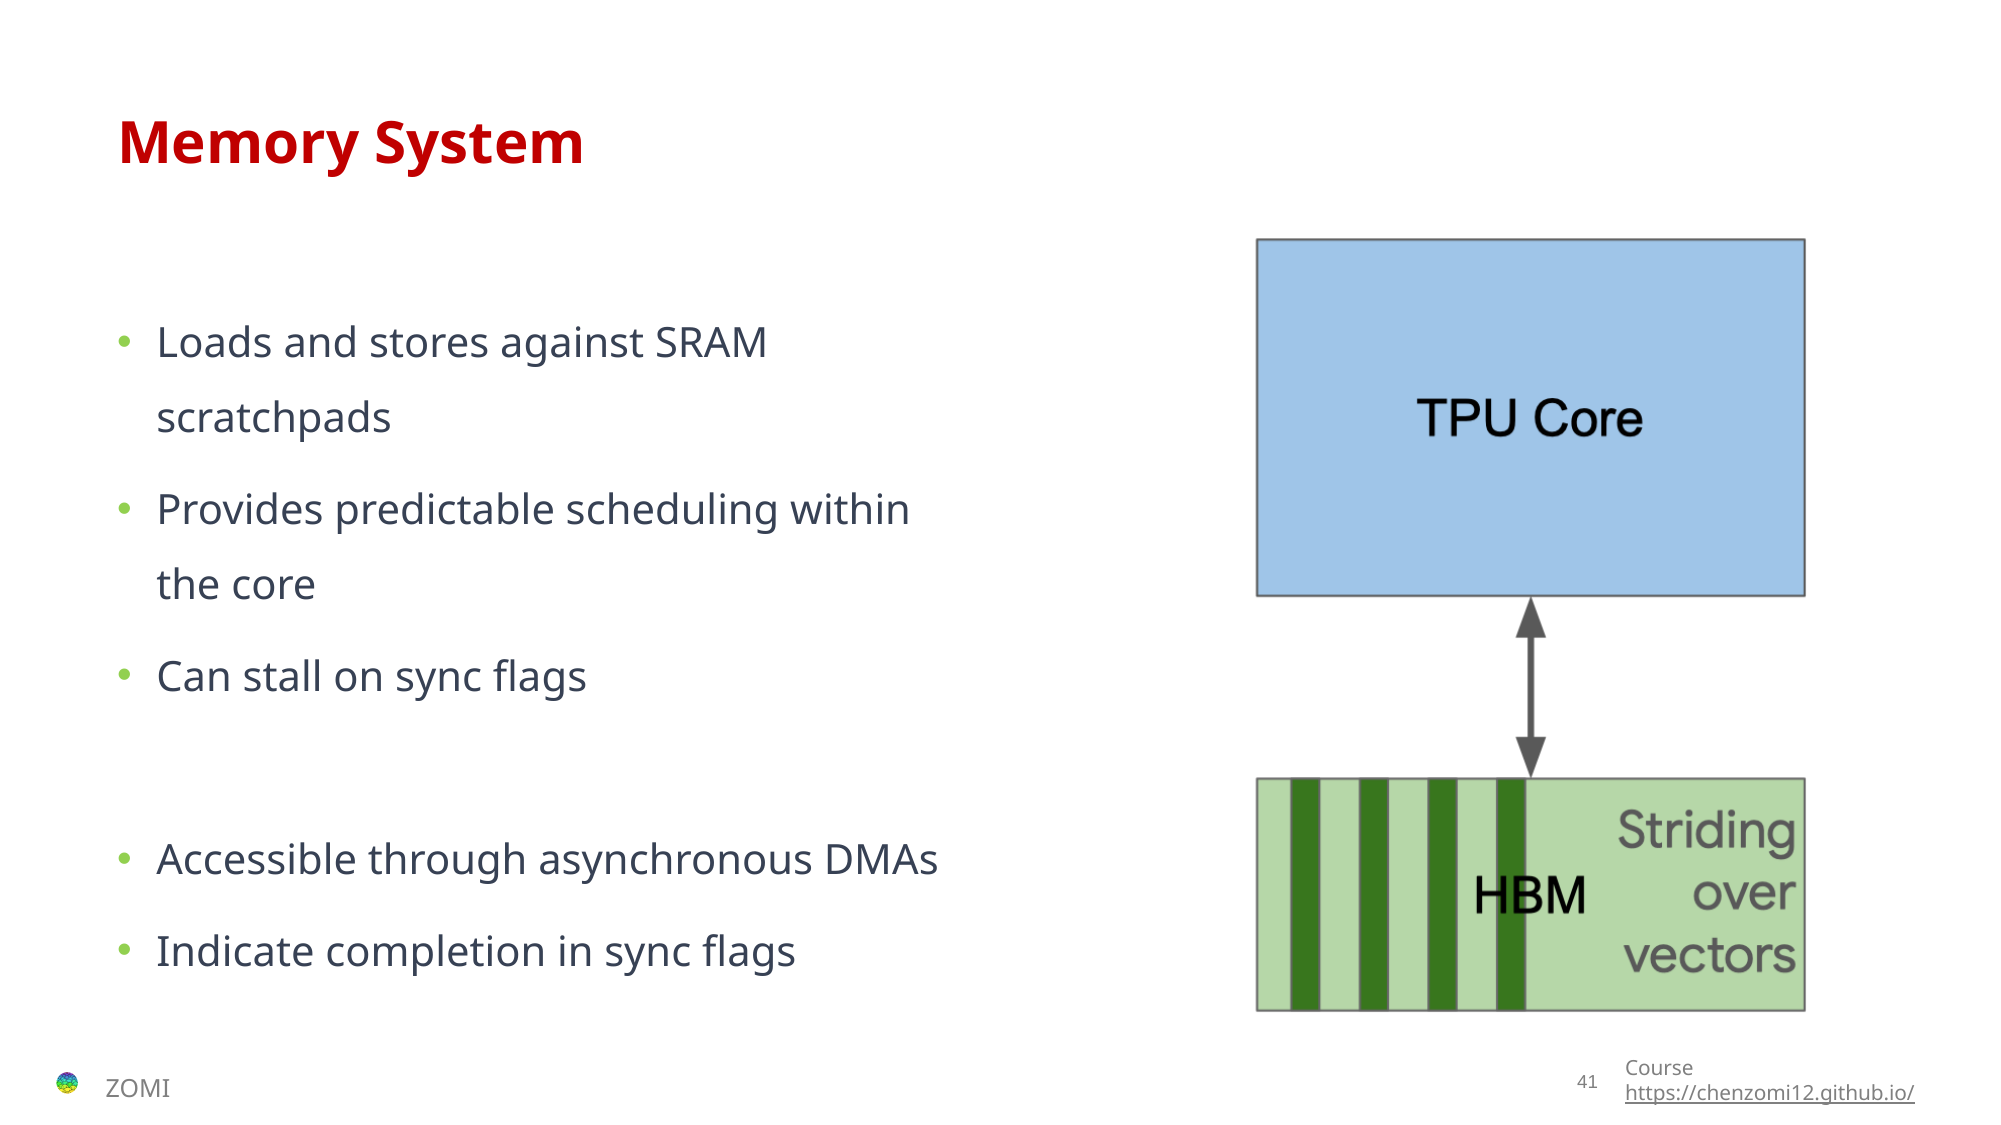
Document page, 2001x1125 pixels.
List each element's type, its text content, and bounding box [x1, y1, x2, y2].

list Loads and stores against SRAM scratchpads Provides predictable scheduling within the core Can stall on sync flags Accessible through asynchronous DMAs Indicate completion in sync flags [102, 223, 988, 1043]
picture [57, 1073, 77, 1093]
title Memory System [102, 91, 1901, 189]
picture [1220, 213, 1835, 1034]
